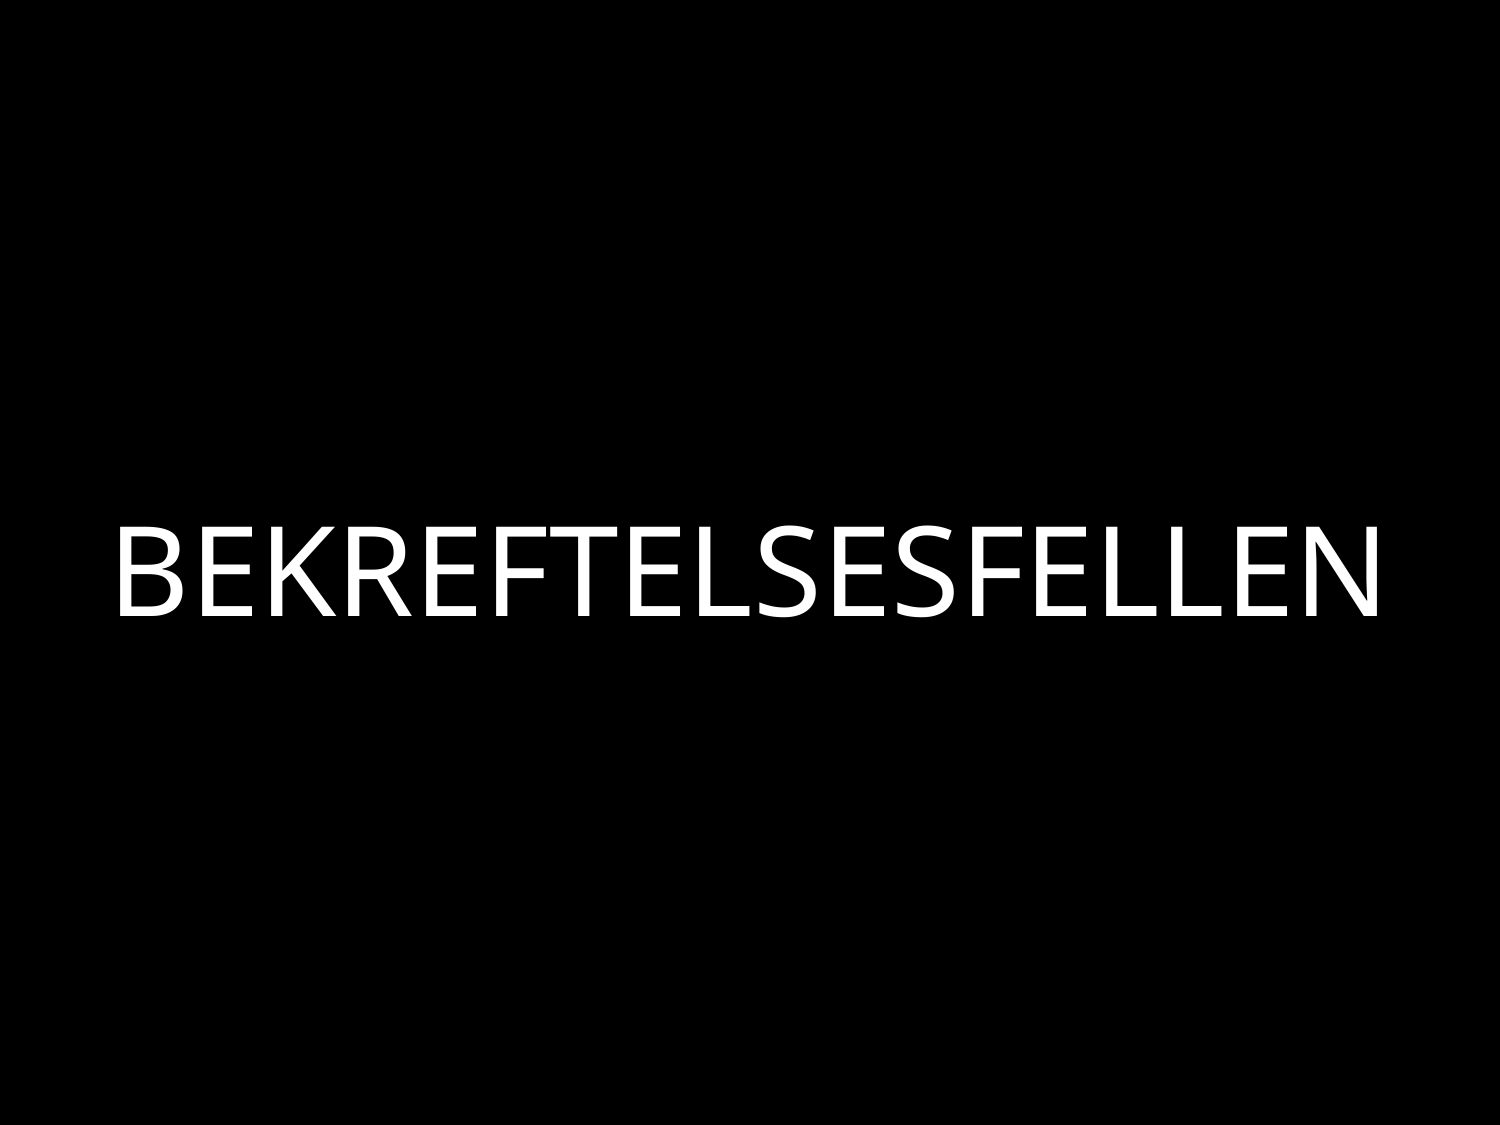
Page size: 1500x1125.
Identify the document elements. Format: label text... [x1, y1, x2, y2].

list BEKREFTELSESFELLEN [0, 484, 1500, 586]
